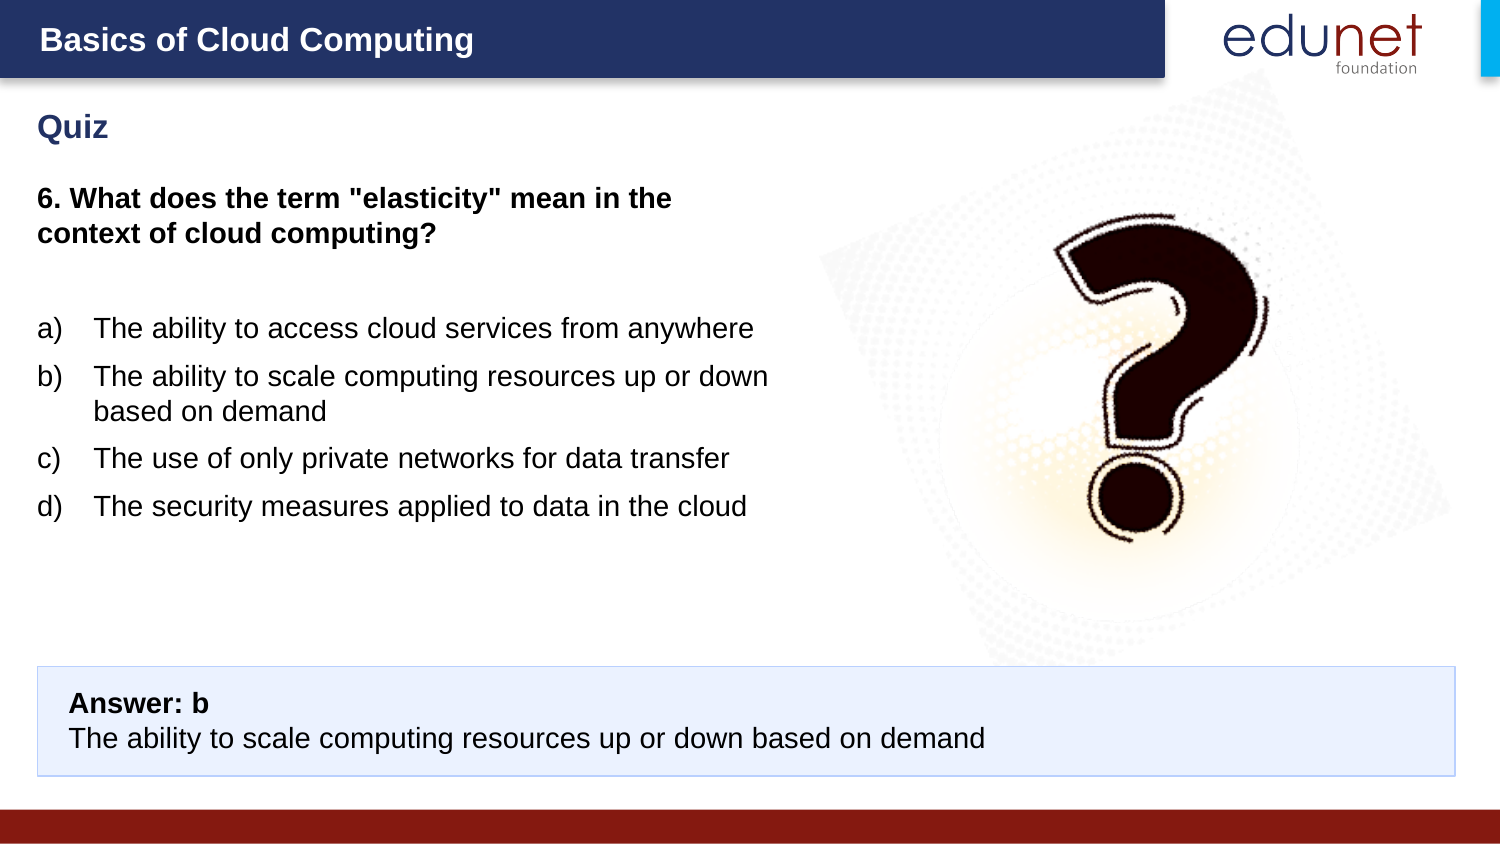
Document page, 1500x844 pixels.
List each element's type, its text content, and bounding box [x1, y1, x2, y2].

text_box 6. What does the term "elasticity" mean in the context of cloud computing? The ability to access cloud services from anywhere The ability to scale computing resources up or down based on demand The use of only private networks for data transfer The security measures applied to data in the cloud [22, 164, 795, 564]
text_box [37, 666, 1456, 777]
picture [821, 11, 1452, 666]
text_box Quiz [22, 90, 504, 143]
